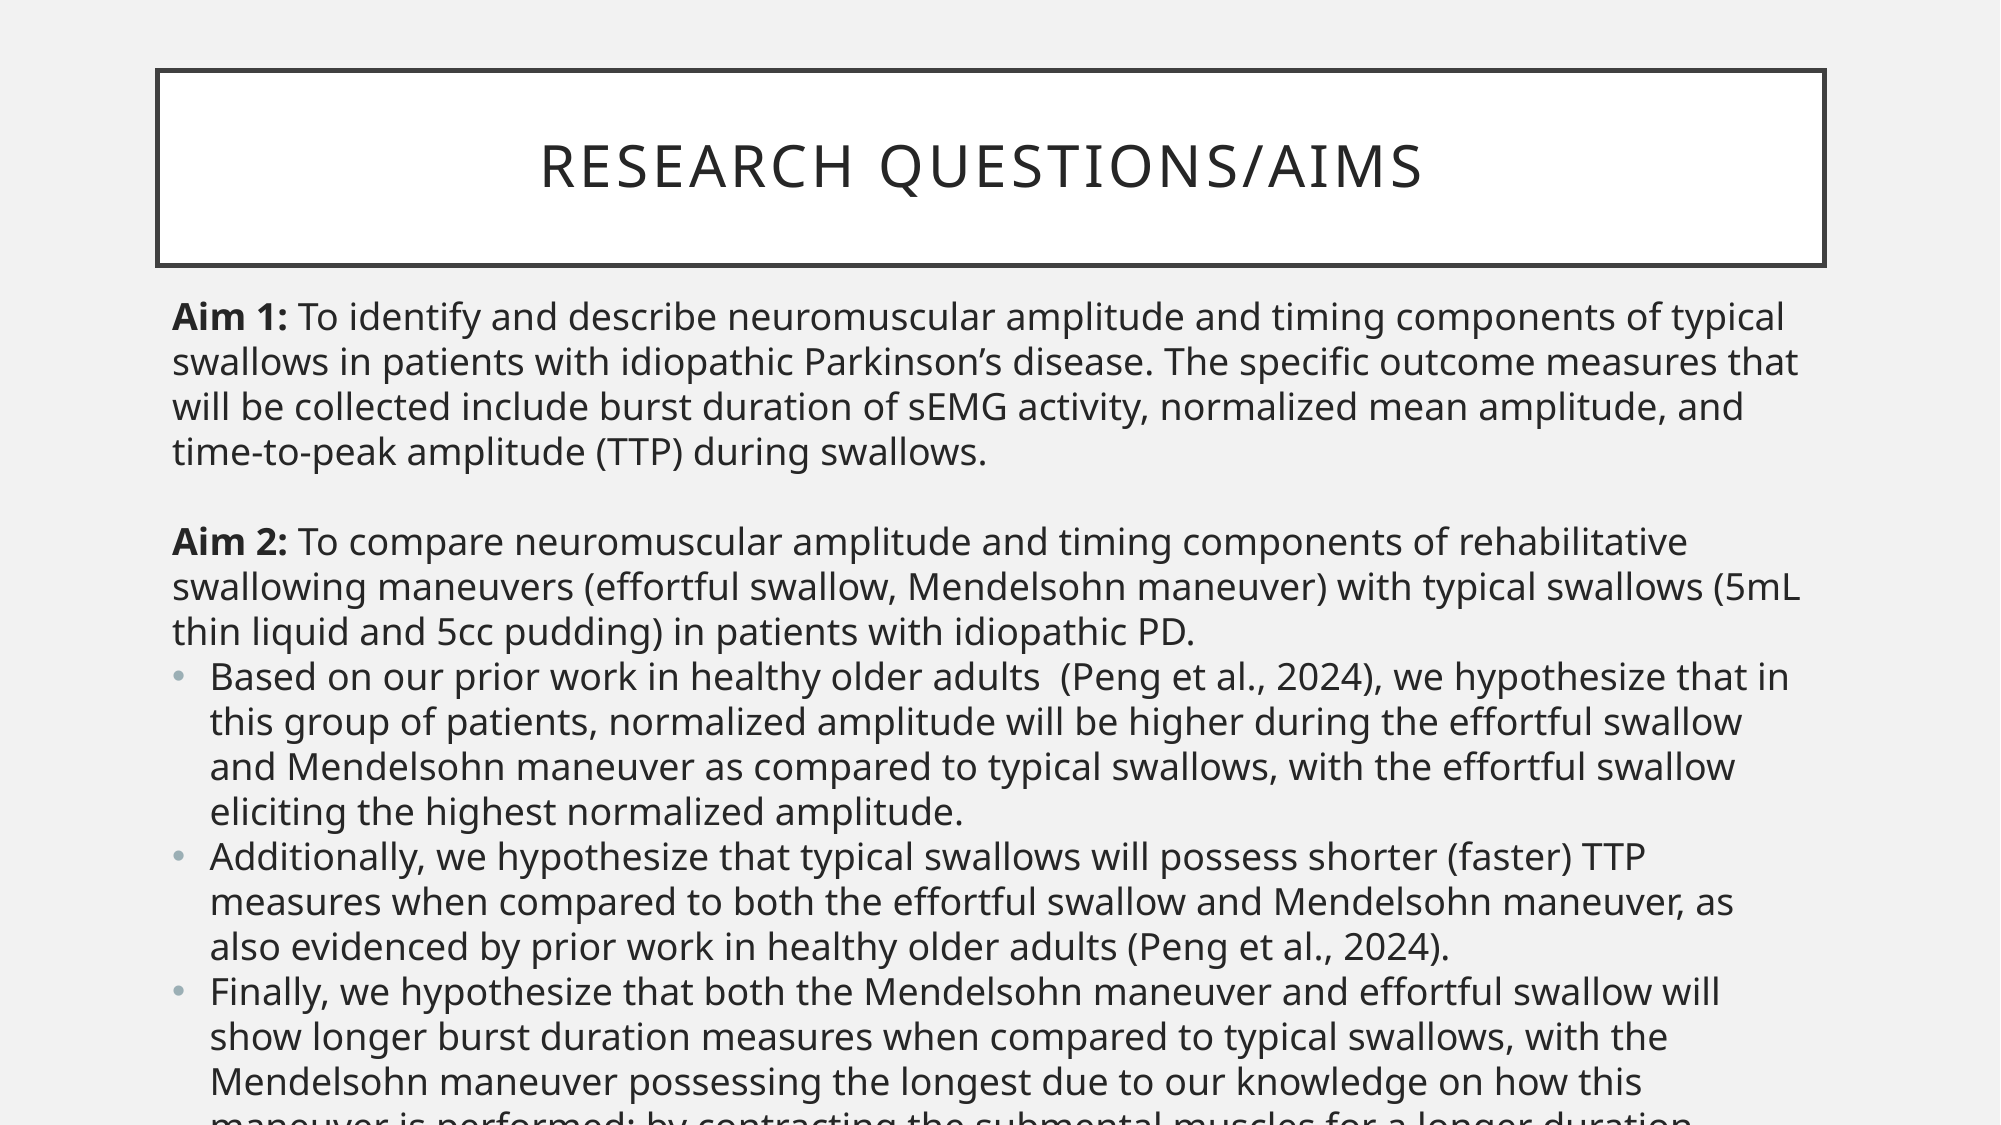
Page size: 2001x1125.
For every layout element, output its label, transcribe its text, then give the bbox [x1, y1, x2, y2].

title Research Questions/aims [155, 68, 1827, 268]
list Aim 1: To identify and describe neuromuscular amplitude and timing components of typical swallows in patients with idiopathic Parkinson’s disease. The specific outcome measures that will be collected include burst duration of sEMG activity, normalized mean amplitude, and time-to-peak amplitude (TTP) during swallows. Aim 2: To compare neuromuscular amplitude and timing components of rehabilitative swallowing maneuvers (effortful swallow, Mendelsohn maneuver) with typical swallows (5mL thin liquid and 5cc pudding) in patients with idiopathic PD. Based on our prior work in healthy older adults (Peng et al., 2024), we hypothesize that in this group of patients, normalized amplitude will be higher during the effortful swallow and Mendelsohn maneuver as compared to typical swallows, with the effortful swallow eliciting the highest normalized amplitude. Additionally, we hypothesize that typical swallows will possess shorter (faster) TTP measures when compared to both the effortful swallow and Mendelsohn maneuver, as also evidenced by prior work in healthy older adults (Peng et al., 2024). Finally, we hypothesize that both the Mendelsohn maneuver and effortful swallow will show longer burst duration measures when compared to typical swallows, with the Mendelsohn maneuver possessing the longest due to our knowledge on how this maneuver is performed: by contracting the submental muscles for a longer duration. [157, 285, 1825, 955]
